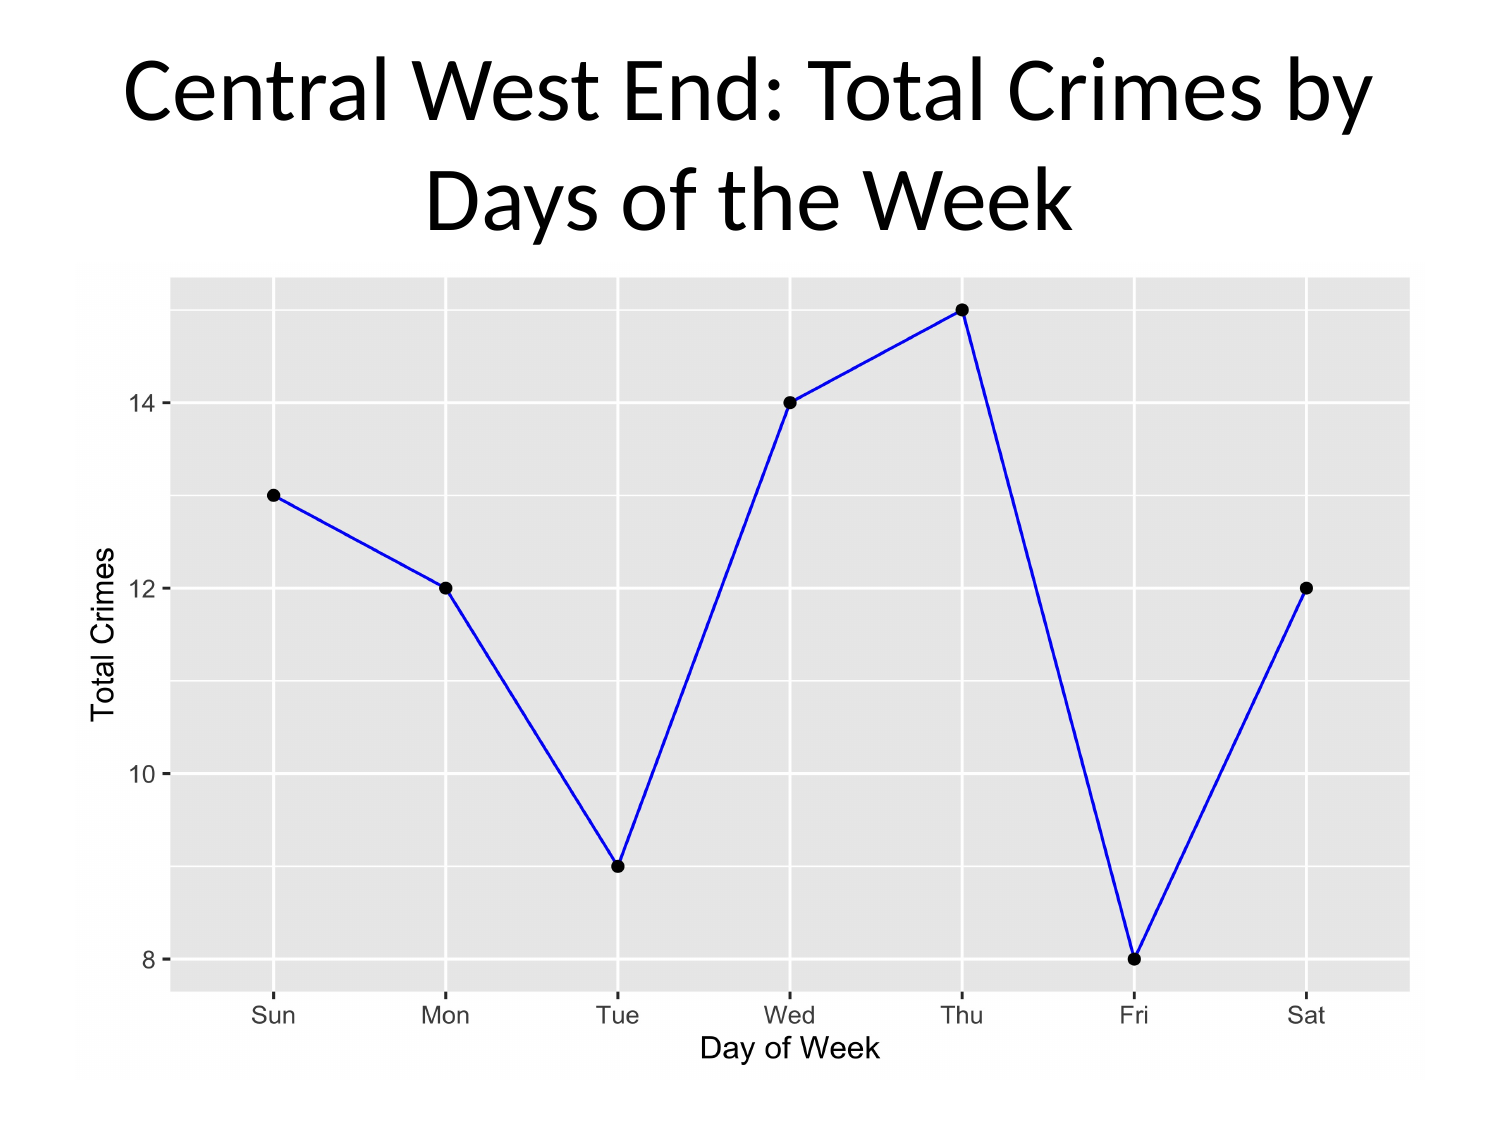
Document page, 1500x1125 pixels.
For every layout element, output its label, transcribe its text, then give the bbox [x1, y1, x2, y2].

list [74, 262, 1426, 1081]
title Central West End: Total Crimes by Days of the Week [75, 45, 1425, 233]
